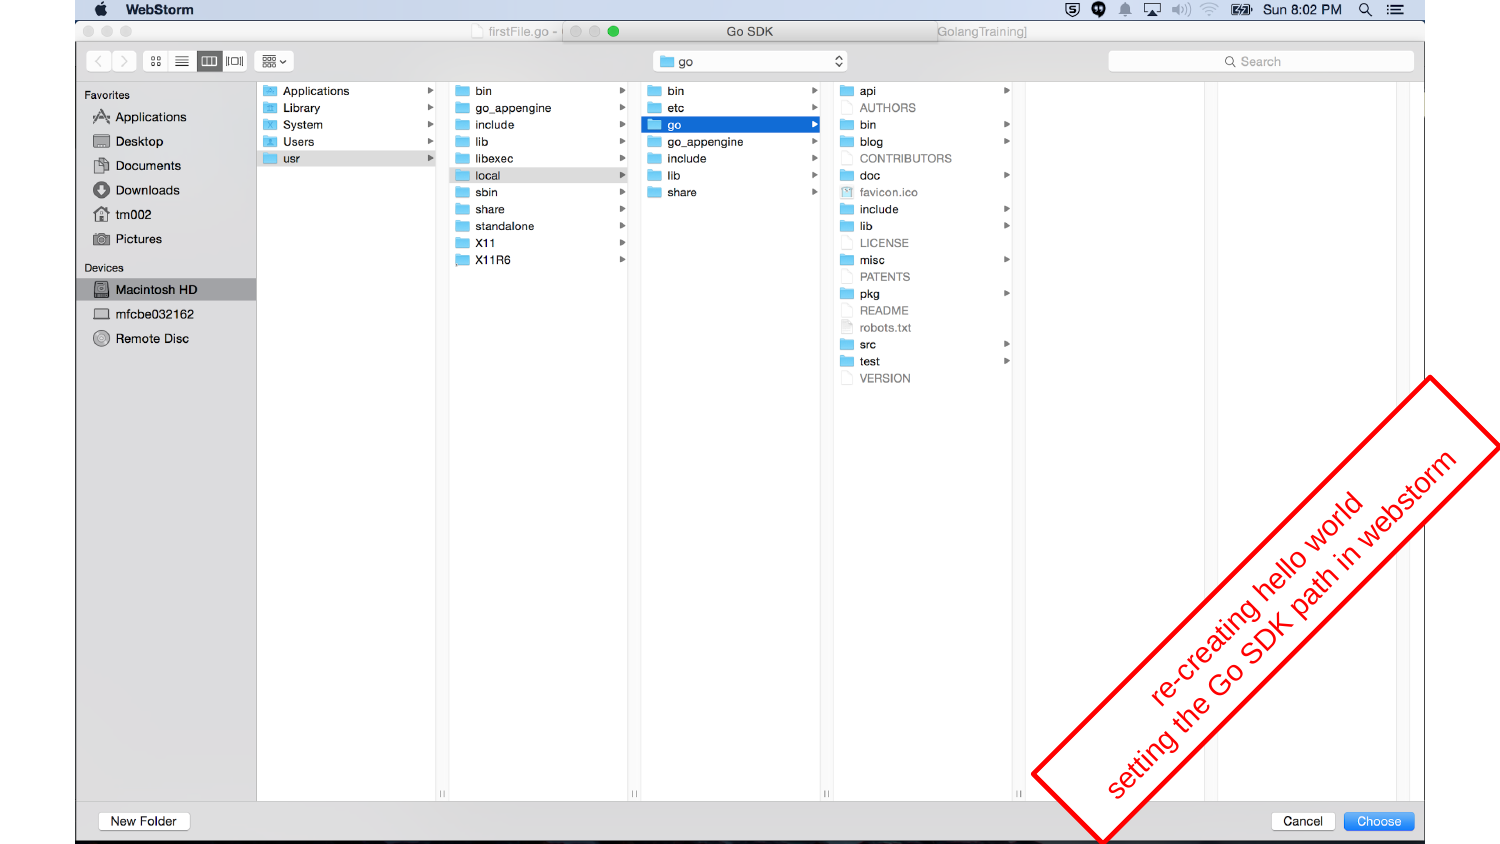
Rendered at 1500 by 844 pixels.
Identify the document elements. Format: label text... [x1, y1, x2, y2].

picture [74, 0, 1426, 844]
text_box re-creating hello world setting the Go SDK path in webstorm [1429, 377, 1500, 518]
